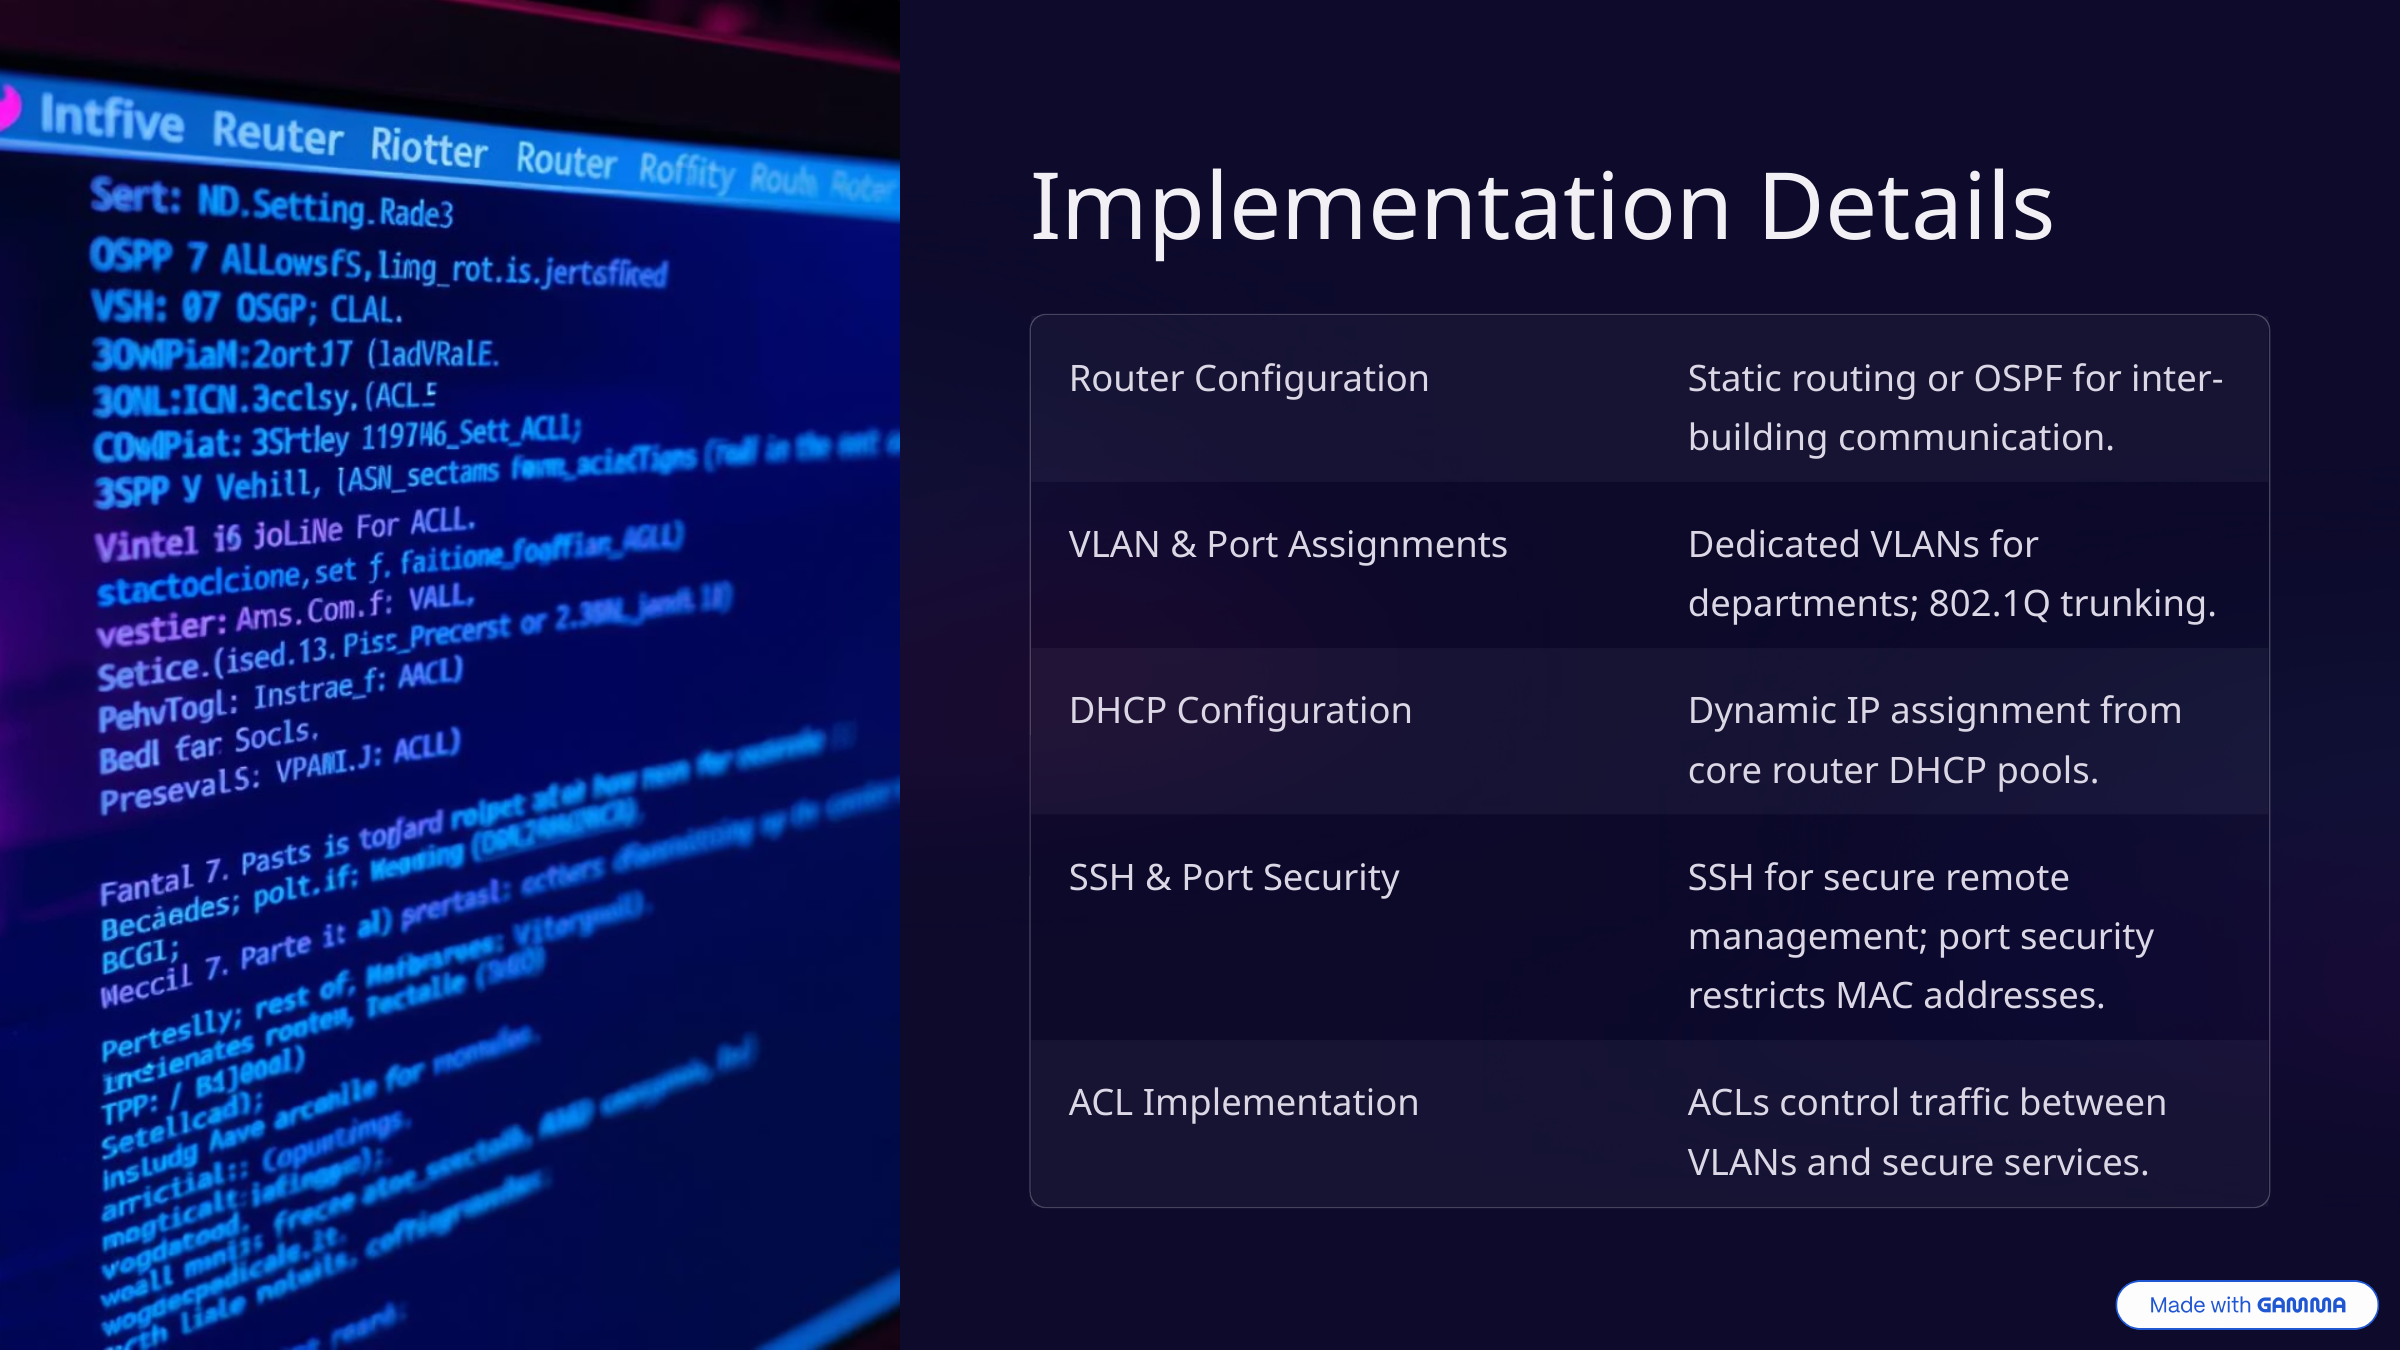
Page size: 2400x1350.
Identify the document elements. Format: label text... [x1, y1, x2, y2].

picture [0, 0, 900, 1350]
text_box [1031, 814, 2269, 1040]
text_box Dynamic IP assignment from core router DHCP pools. [1687, 671, 2232, 791]
text_box [1031, 648, 2269, 814]
text_box [1031, 1040, 2269, 1207]
text_box Router Configuration [1068, 339, 1613, 399]
text_box VLAN & Port Assignments [1068, 505, 1613, 565]
text_box ACL Implementation [1068, 1063, 1613, 1124]
text_box SSH & Port Security [1068, 837, 1613, 898]
text_box Static routing or OSPF for inter-building communication. [1687, 339, 2232, 459]
text_box [1031, 481, 2269, 648]
picture [2106, 1271, 2389, 1339]
text_box ACLs control traffic between VLANs and secure services. [1687, 1063, 2232, 1183]
text_box Implementation Details [1030, 142, 2138, 259]
text_box SSH for secure remote management; port security restricts MAC addresses. [1687, 837, 2232, 1017]
text_box Dedicated VLANs for departments; 802.1Q trunking. [1687, 505, 2232, 625]
text_box [1031, 315, 2269, 481]
text_box DHCP Configuration [1068, 671, 1613, 732]
